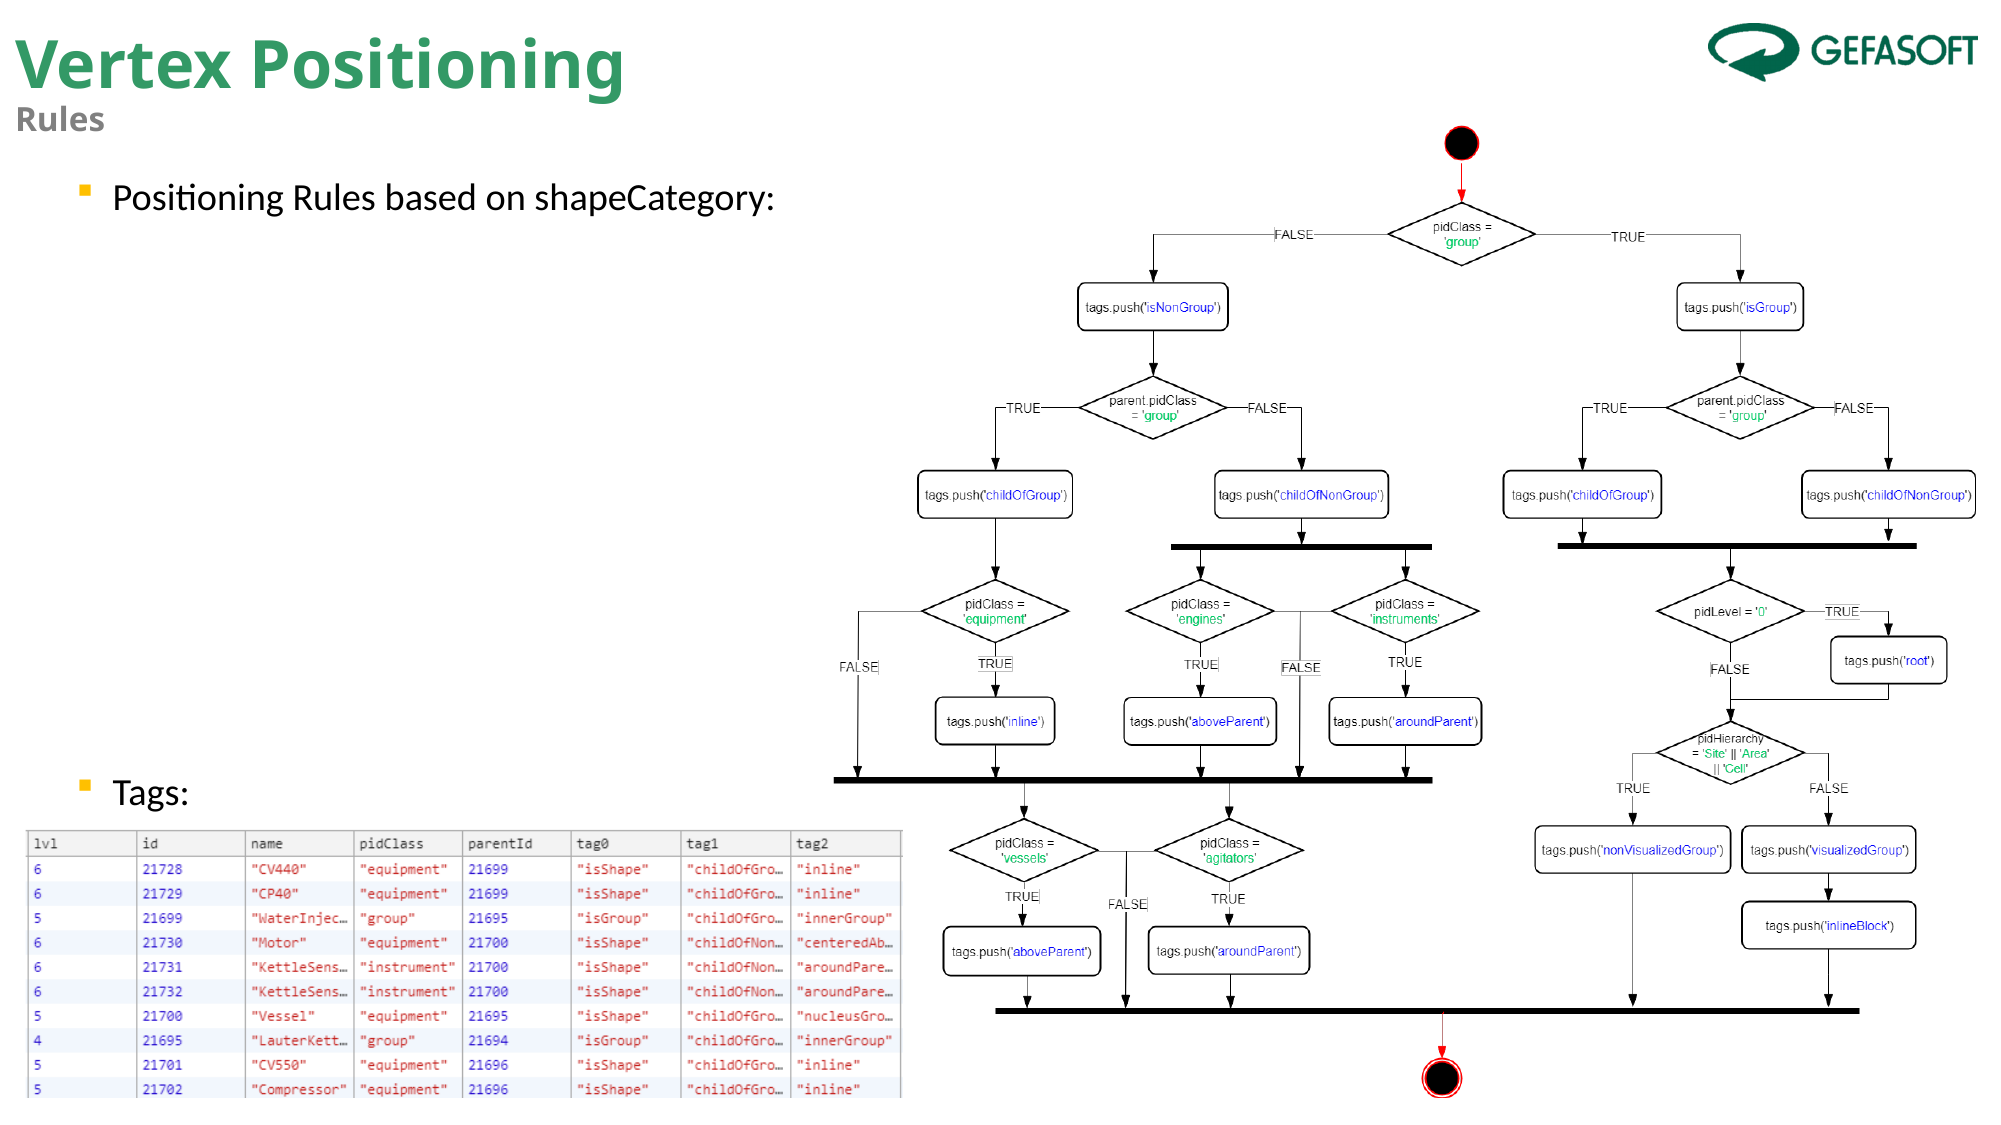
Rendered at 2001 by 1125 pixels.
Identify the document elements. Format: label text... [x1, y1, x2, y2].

text_box Positioning Rules based on shapeCategory: Tags: [61, 164, 830, 824]
picture [25, 122, 1976, 1098]
title Vertex Positioning Rules [0, 3, 2000, 166]
picture [1708, 22, 1978, 82]
